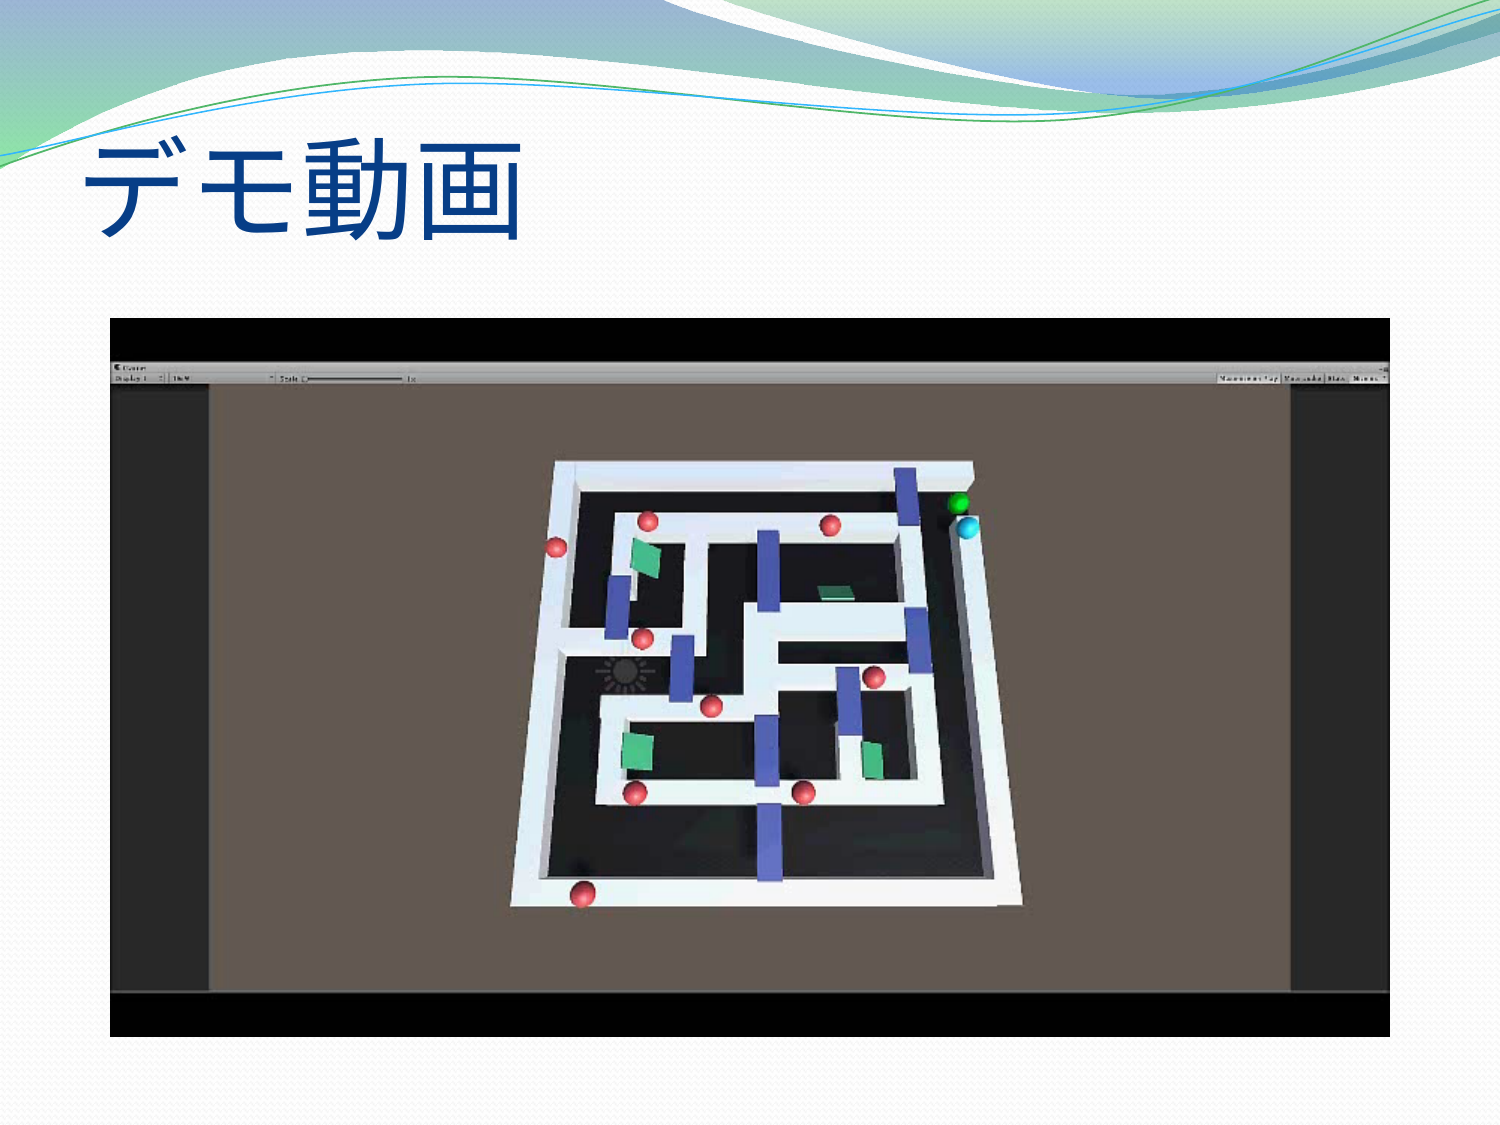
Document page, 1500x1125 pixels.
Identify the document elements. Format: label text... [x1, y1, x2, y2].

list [109, 317, 1391, 1038]
title デモ動画 [76, 66, 1427, 254]
